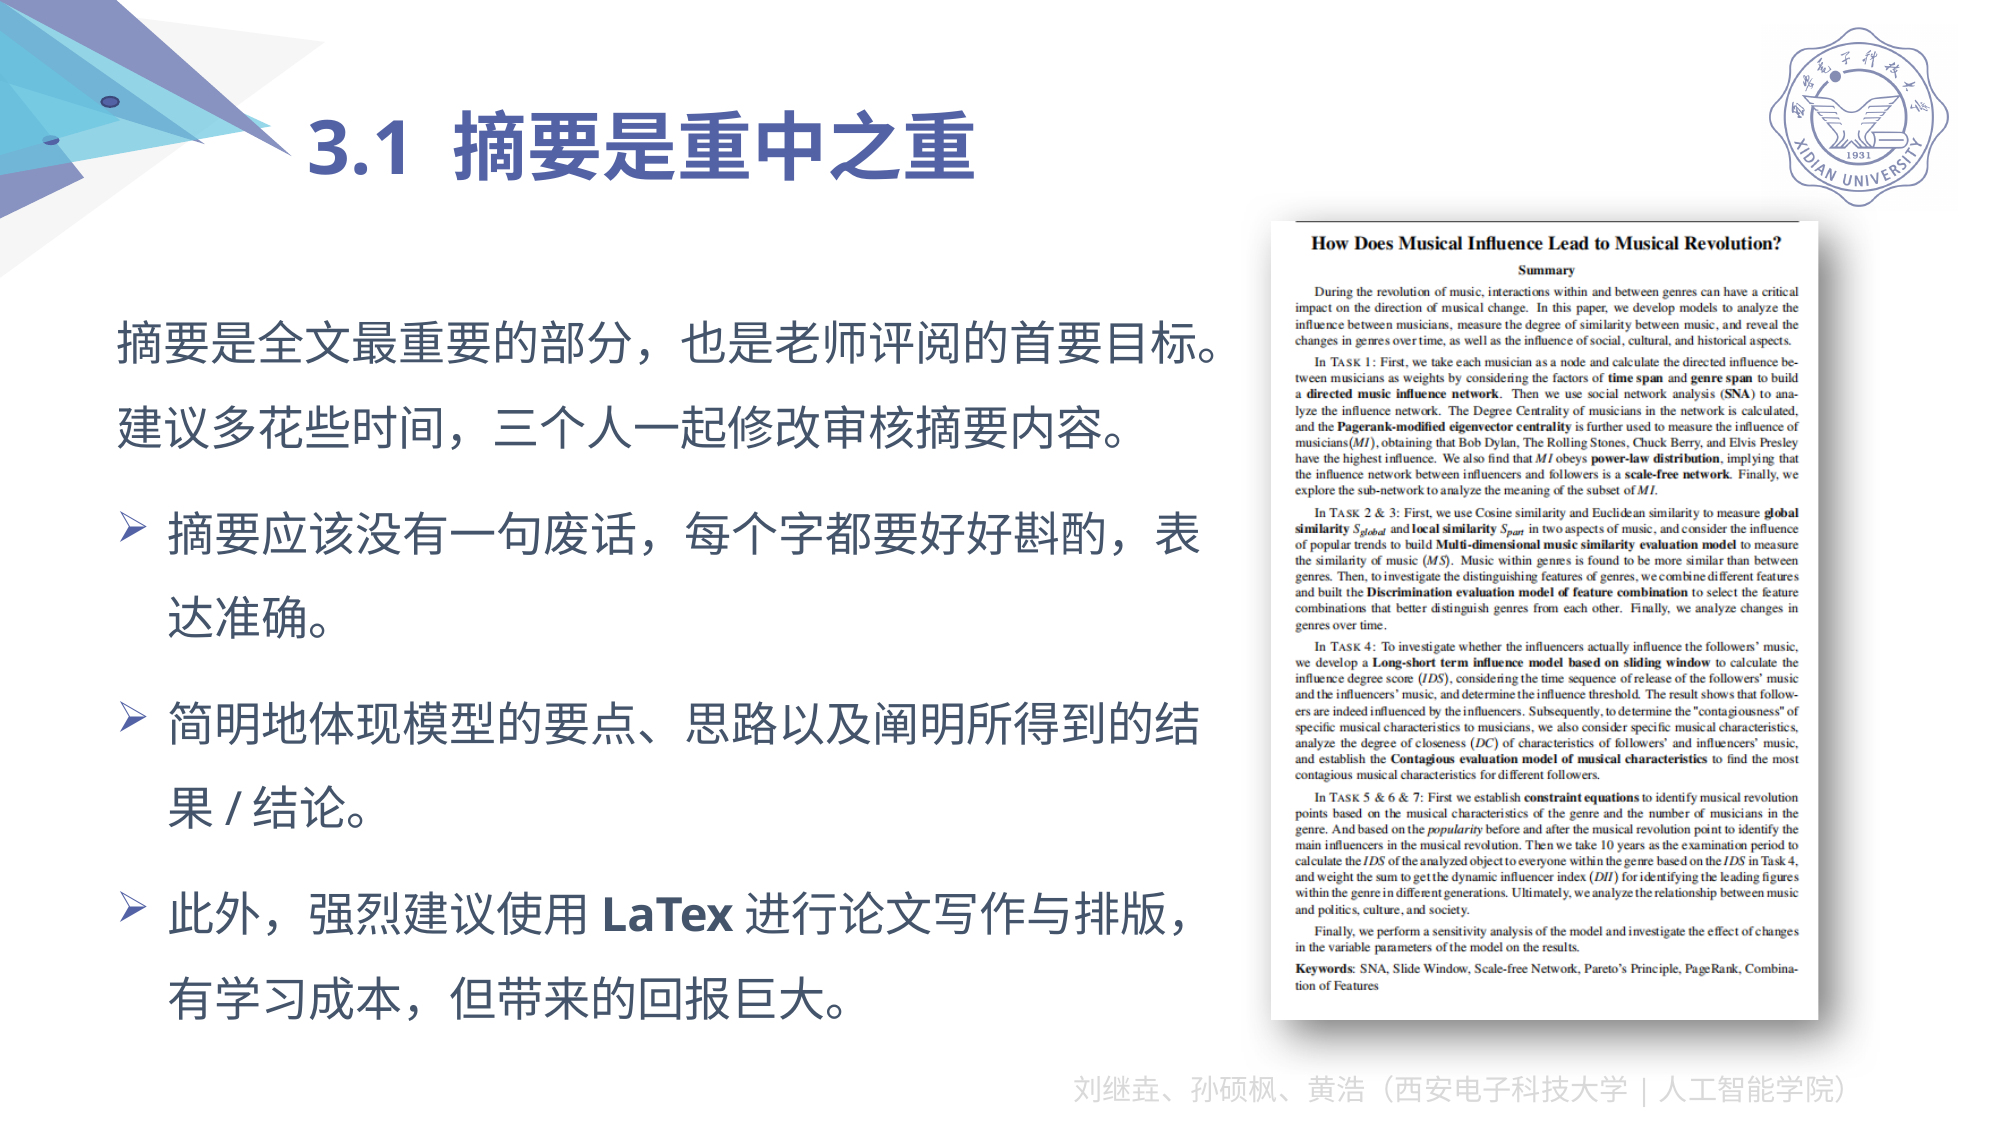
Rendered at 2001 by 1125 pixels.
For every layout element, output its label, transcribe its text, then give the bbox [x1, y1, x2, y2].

text_box 摘要是全文最重要的部分，也是老师评阅的首要目标。建议多花些时间，三个人一起修改审核摘要内容。 摘要应该没有一句废话，每个字都要好好斟酌，表达准确。 简明地体现模型的要点、思路以及阐明所得到的结果/结论。 此外，强烈建议使用LaTex进行论文写作与排版，有学习成本，但带来的回报巨大。 [101, 278, 1219, 1125]
text_box 3.1 摘要是重中之重 [325, 91, 1642, 197]
picture [1271, 221, 1819, 1020]
picture [1761, 24, 1958, 211]
text_box 刘继垚、孙硕枫、黄浩（西安电子科技大学|人工智能学院） [892, 1064, 2000, 1115]
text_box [0, 0, 325, 280]
